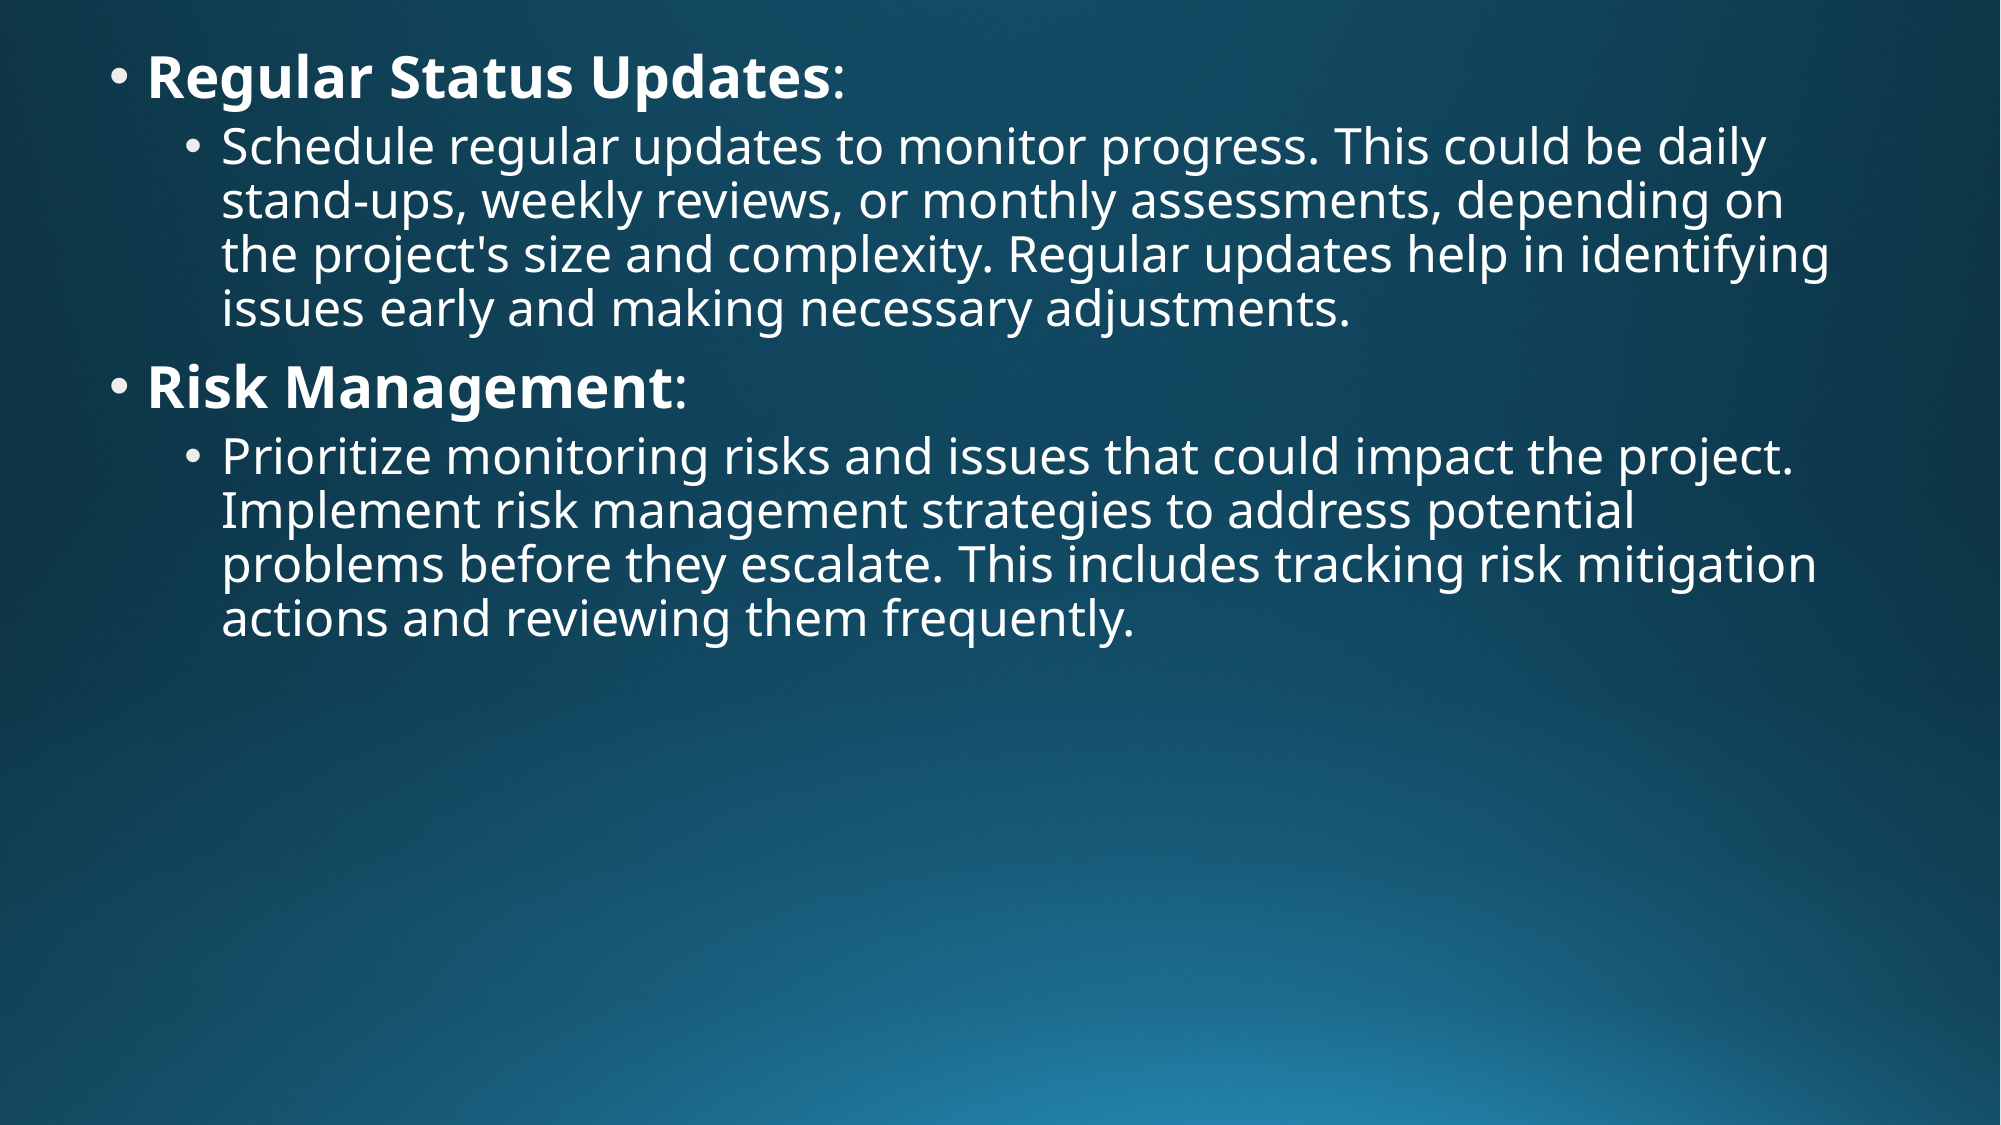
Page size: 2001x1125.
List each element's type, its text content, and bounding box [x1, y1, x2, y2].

picture [0, 0, 2001, 1125]
list Regular Status Updates: Schedule regular updates to monitor progress. This could be daily stand-ups, weekly reviews, or monthly assessments, depending on the project's size and complexity. Regular updates help in identifying issues early and making necessary adjustments. Risk Management: Prioritize monitoring risks and issues that could impact the project. Implement risk management strategies to address potential problems before they escalate. This includes tracking risk mitigation actions and reviewing them frequently. [94, 40, 1864, 1072]
